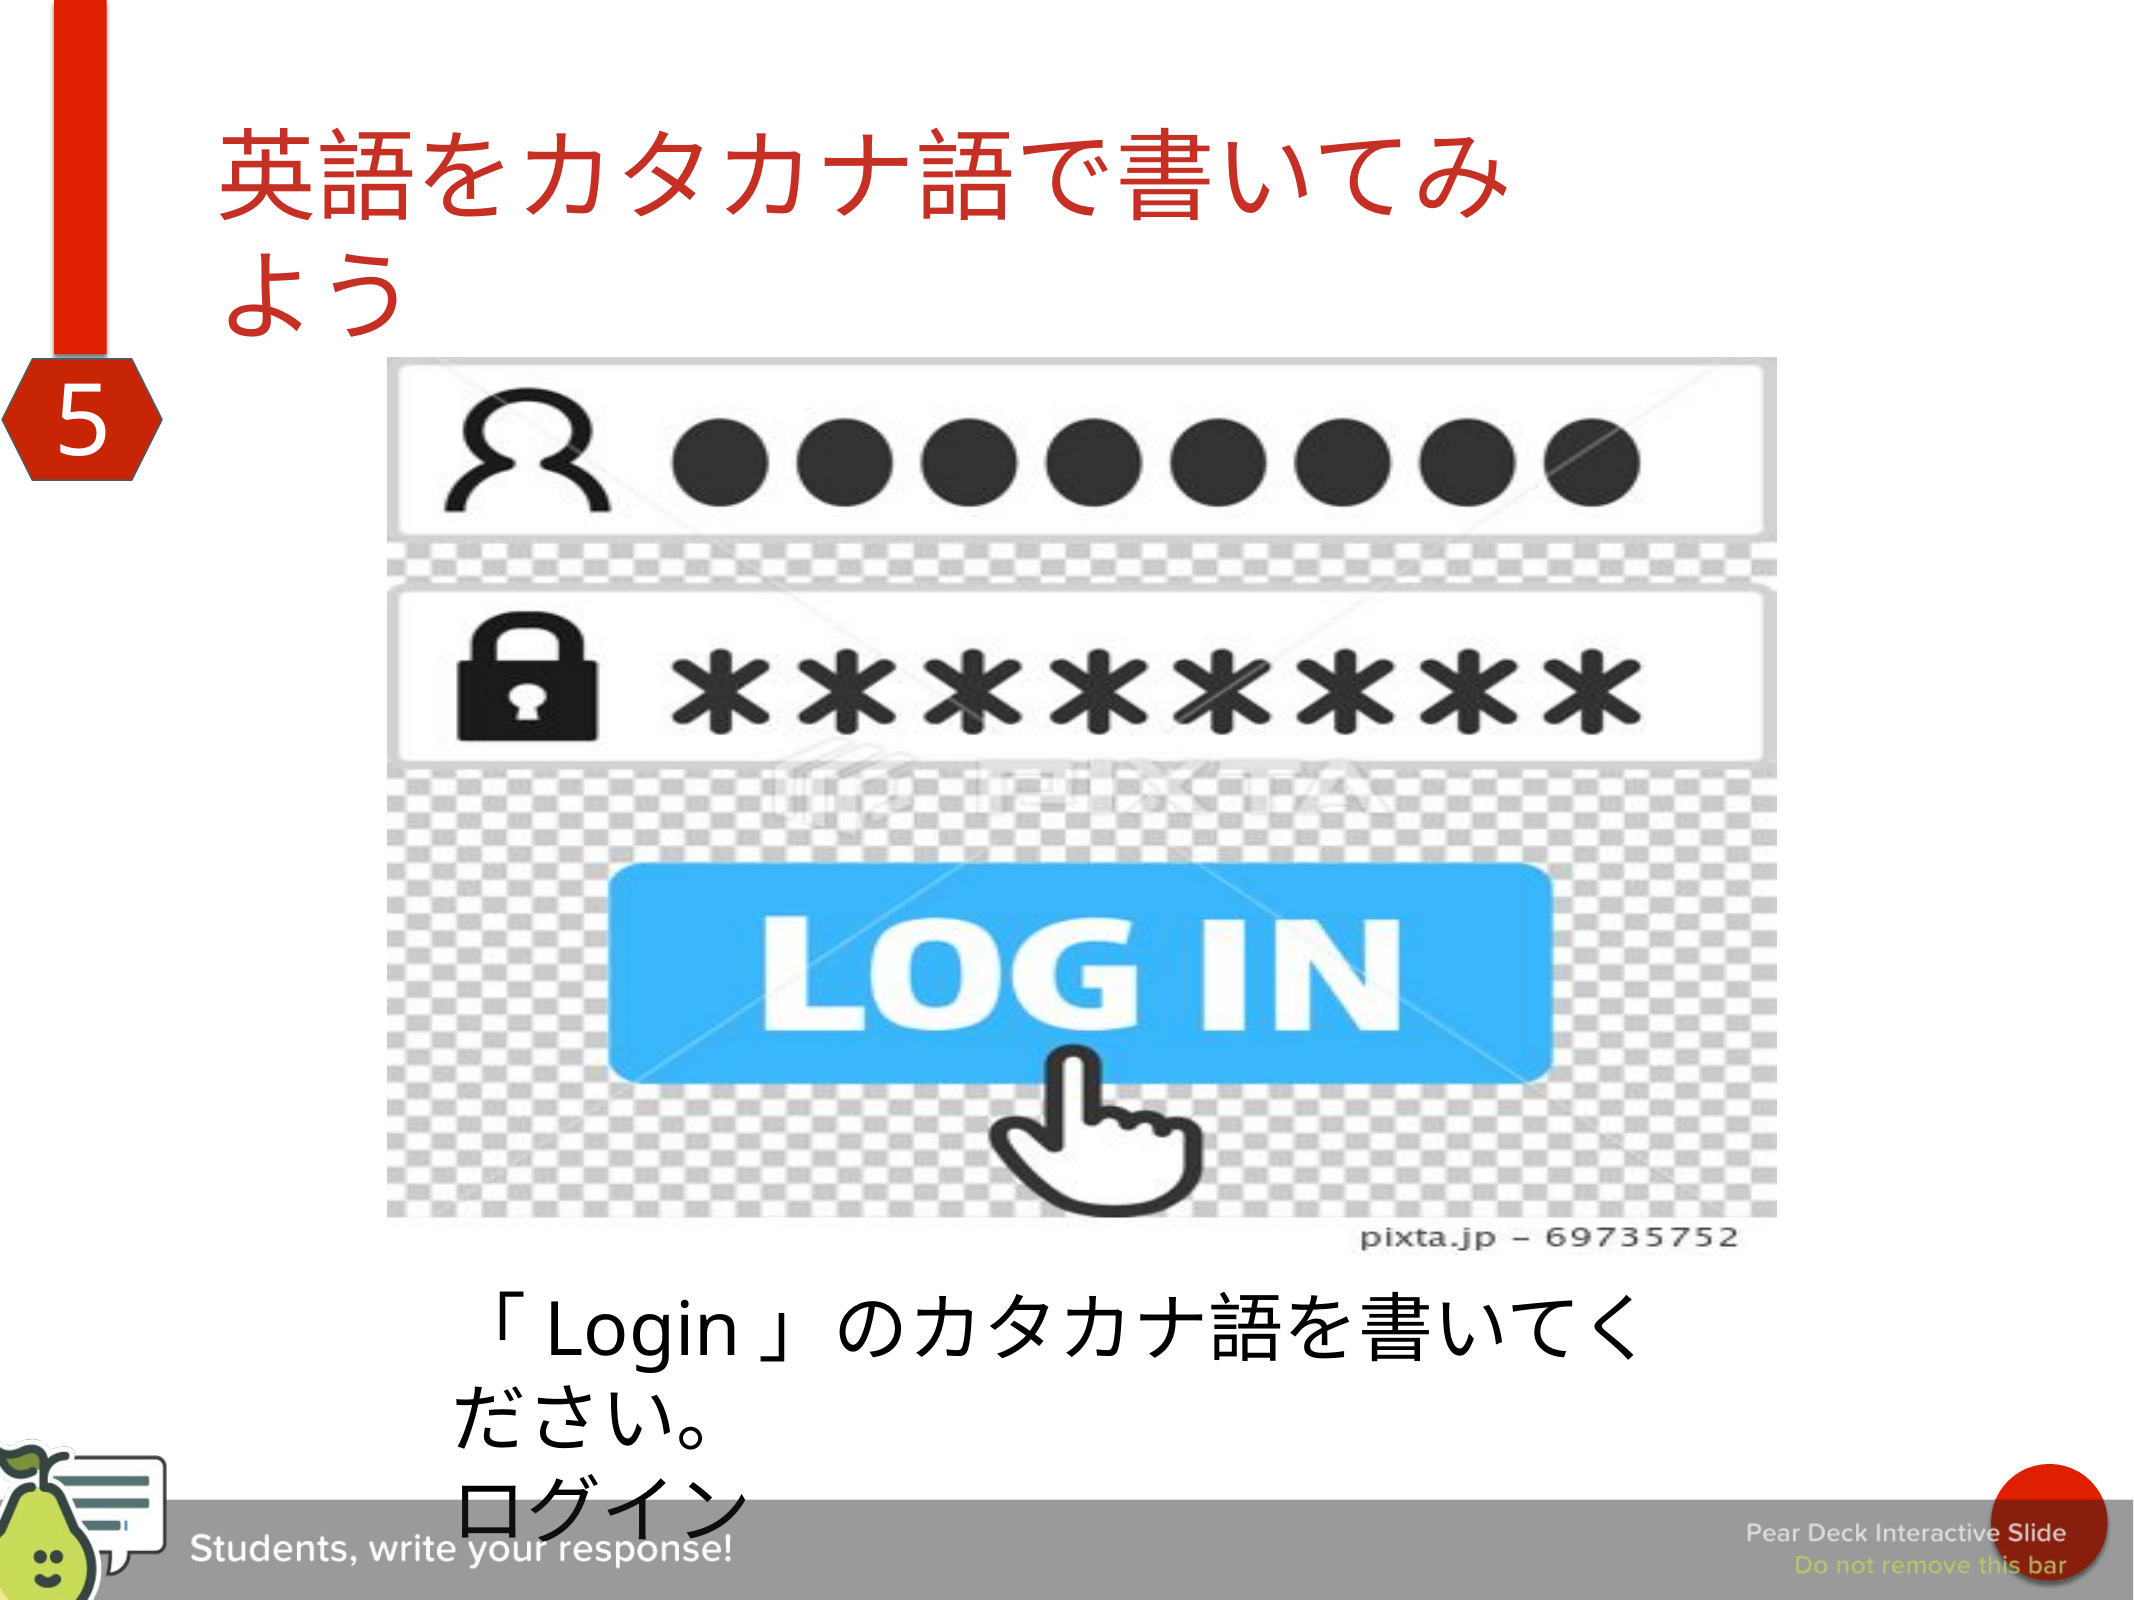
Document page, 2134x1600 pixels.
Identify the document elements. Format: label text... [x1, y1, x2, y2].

picture [0, 1433, 2134, 1600]
title 英語をカタカナ語で書いてみよう [214, 110, 1572, 381]
text_box 「Login」のカタカナ語を書いてください。 ログイン [449, 1278, 1684, 1432]
picture [387, 357, 1777, 1255]
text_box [0, 0, 164, 482]
